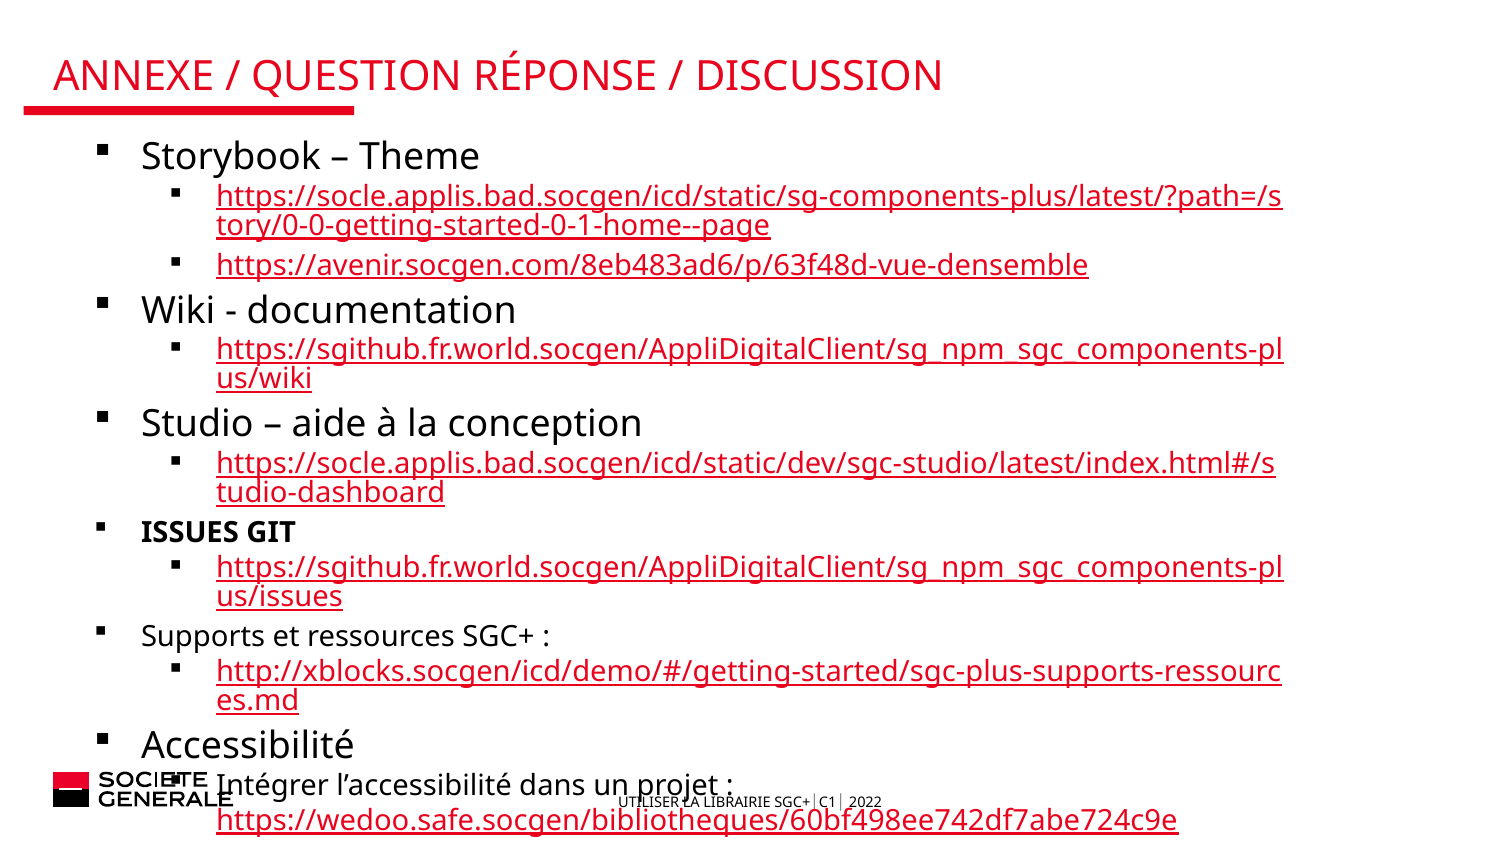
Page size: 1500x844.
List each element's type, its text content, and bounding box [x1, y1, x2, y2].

title Annexe / Question réponse / discussion [53, 58, 1448, 98]
text_box Storybook – Theme https://socle.applis.bad.socgen/icd/static/sg-components-plus/latest/?path=/story/0-0-getting-started-0-1-home--page https://avenir.socgen.com/8eb483ad6/p/63f48d-vue-densemble Wiki - documentation https://sgithub.fr.world.socgen/AppliDigitalClient/sg_npm_sgc_components-plus/wiki Studio – aide à la conception https://socle.applis.bad.socgen/icd/static/dev/sgc-studio/latest/index.html#/studio-dashboard ISSUES GIT https://sgithub.fr.world.socgen/AppliDigitalClient/sg_npm_sgc_components-plus/issues Supports et ressources SGC+ : http://xblocks.socgen/icd/demo/#/getting-started/sgc-plus-supports-ressources.md Accessibilité Intégrer l’accessibilité dans un projet : https://wedoo.safe.socgen/bibliotheques/60bf498ee742df7abe724c9e [79, 124, 1300, 738]
